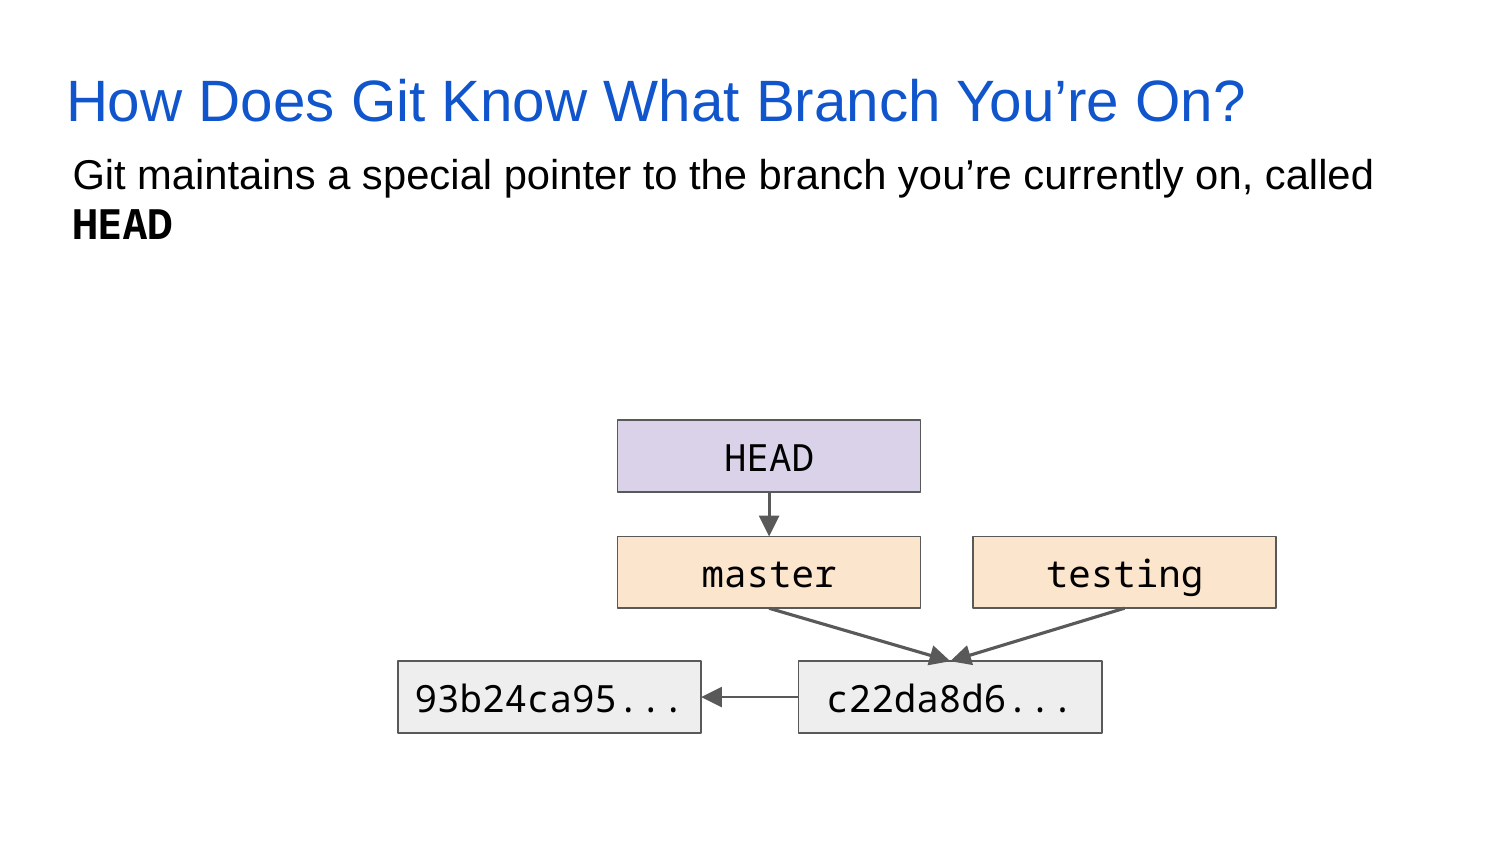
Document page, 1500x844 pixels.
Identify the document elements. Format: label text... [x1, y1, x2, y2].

text_box HEAD [617, 420, 921, 492]
text_box testing [972, 536, 1277, 609]
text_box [950, 608, 1125, 662]
text_box master [617, 536, 921, 609]
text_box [768, 608, 947, 662]
title How Does Git Know What Branch You’re On? [51, 48, 1449, 142]
text_box Git maintains a special pointer to the branch you’re currently on, called HEAD [57, 132, 1500, 405]
text_box 93b24ca95... [398, 661, 702, 733]
text_box c22da8d6... [798, 670, 1102, 733]
